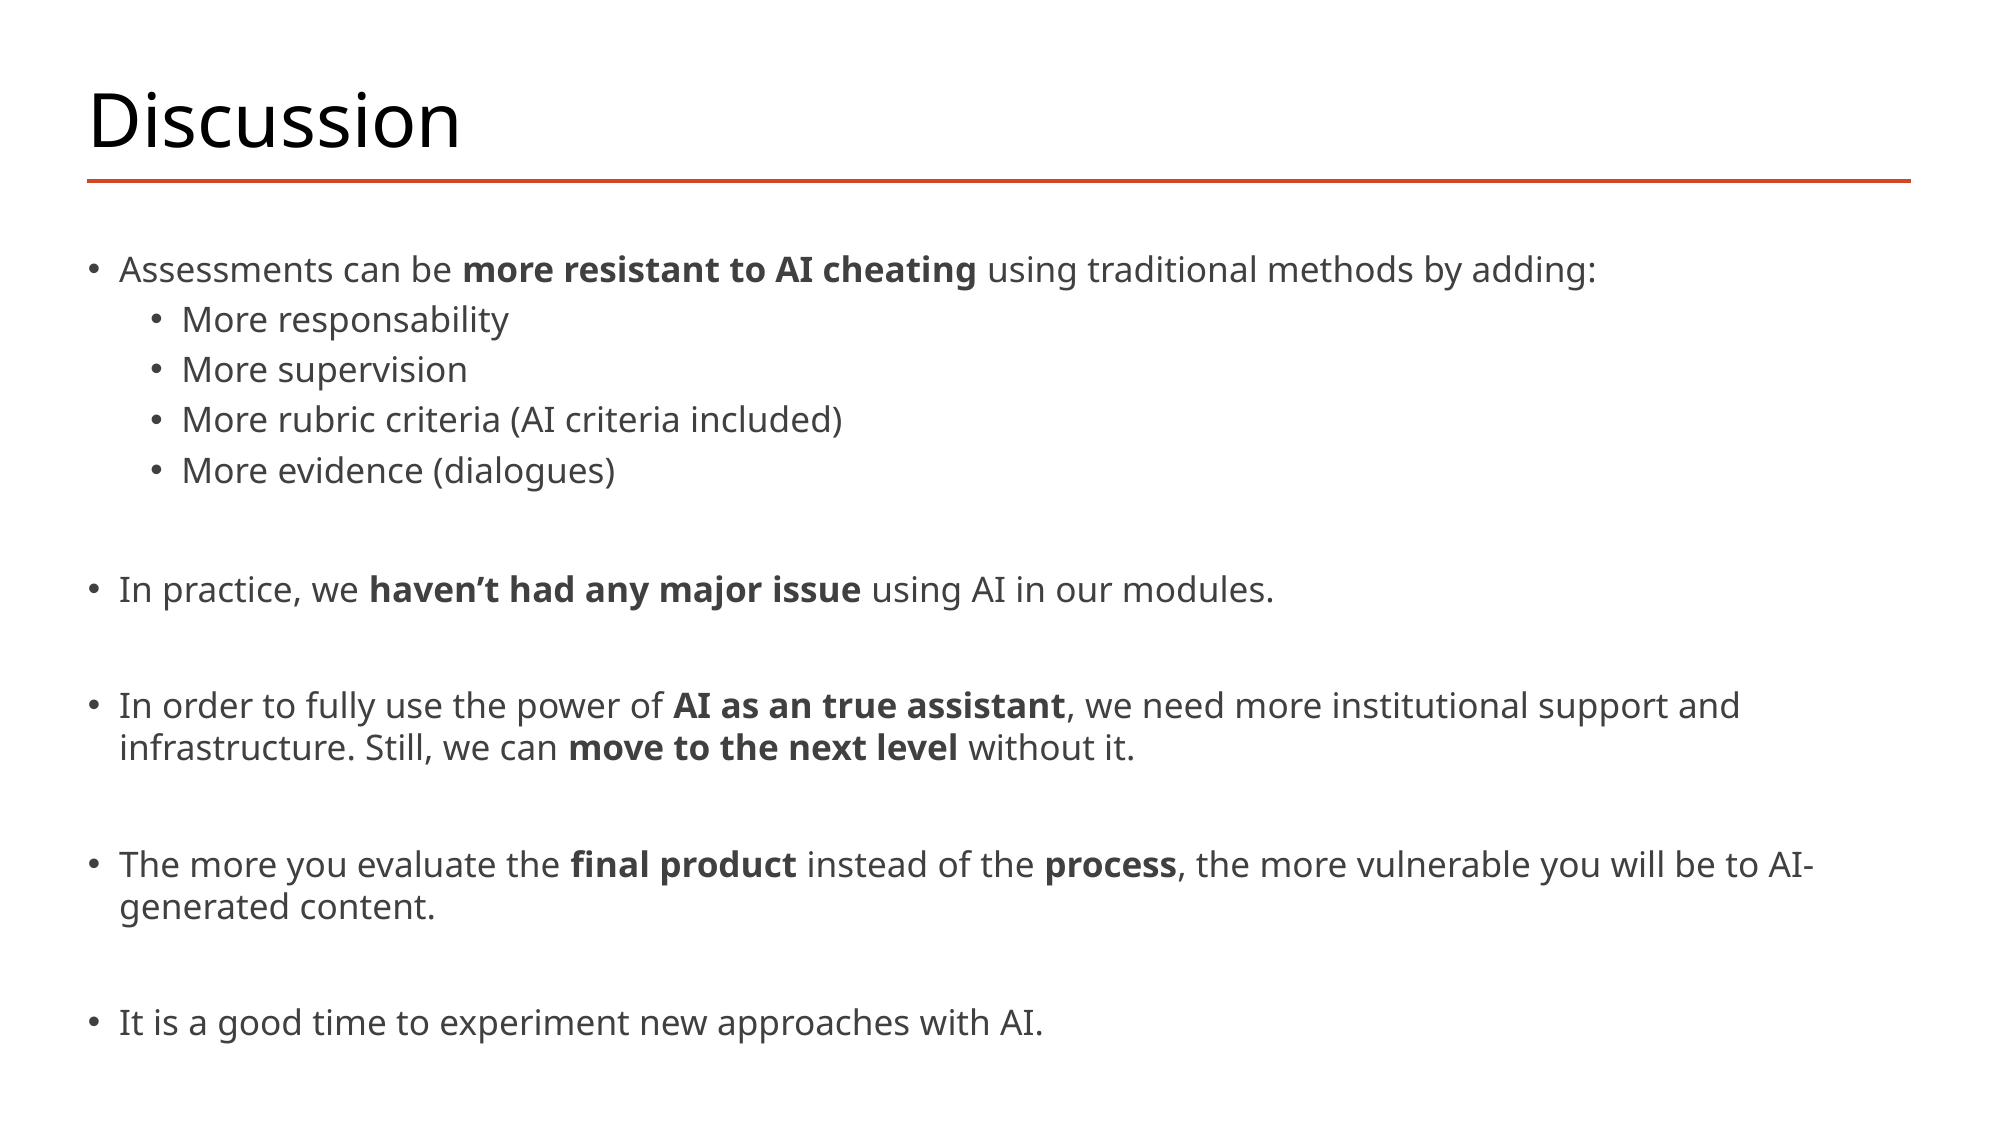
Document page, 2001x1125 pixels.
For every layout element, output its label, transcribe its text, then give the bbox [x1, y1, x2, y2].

list Assessments can be more resistant to AI cheating using traditional methods by adding: More responsability More supervision More rubric criteria (AI criteria included) More evidence (dialogues) In practice, we haven’t had any major issue using AI in our modules. In order to fully use the power of AI as an true assistant, we need more institutional support and infrastructure. Still, we can move to the next level without it. The more you evaluate the final product instead of the process, the more vulnerable you will be to AI-generated content. It is a good time to experiment new approaches with AI. [72, 239, 1897, 1055]
title Discussion [72, 70, 1897, 176]
